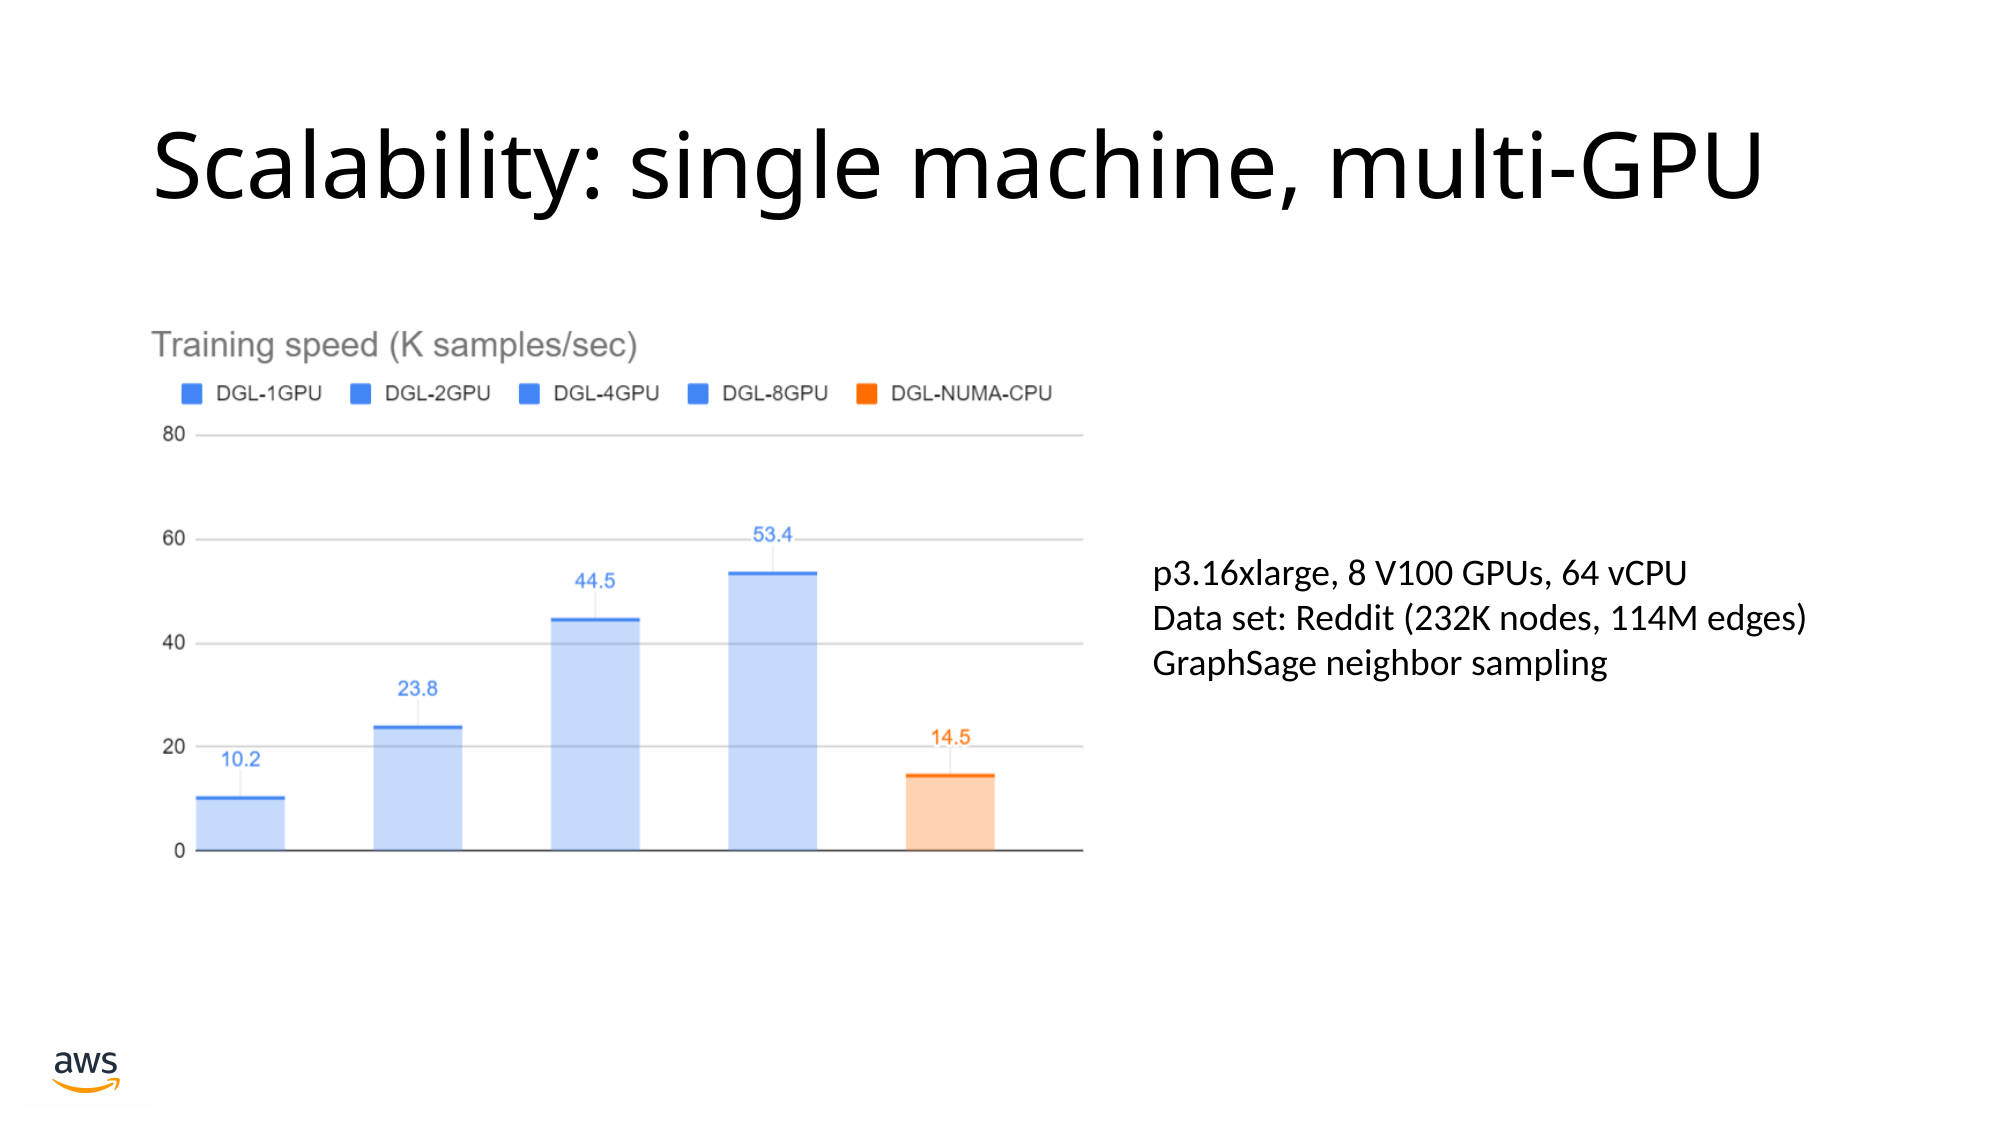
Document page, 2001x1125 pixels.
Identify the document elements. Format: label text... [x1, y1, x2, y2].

picture [19, 1037, 153, 1108]
picture [125, 300, 1098, 881]
text_box p3.16xlarge, 8 V100 GPUs, 64 vCPU Data set: Reddit (232K nodes, 114M edges) GraphSage neighbor sampling [1137, 541, 1824, 691]
title Scalability: single machine, multi-GPU [137, 59, 1863, 278]
